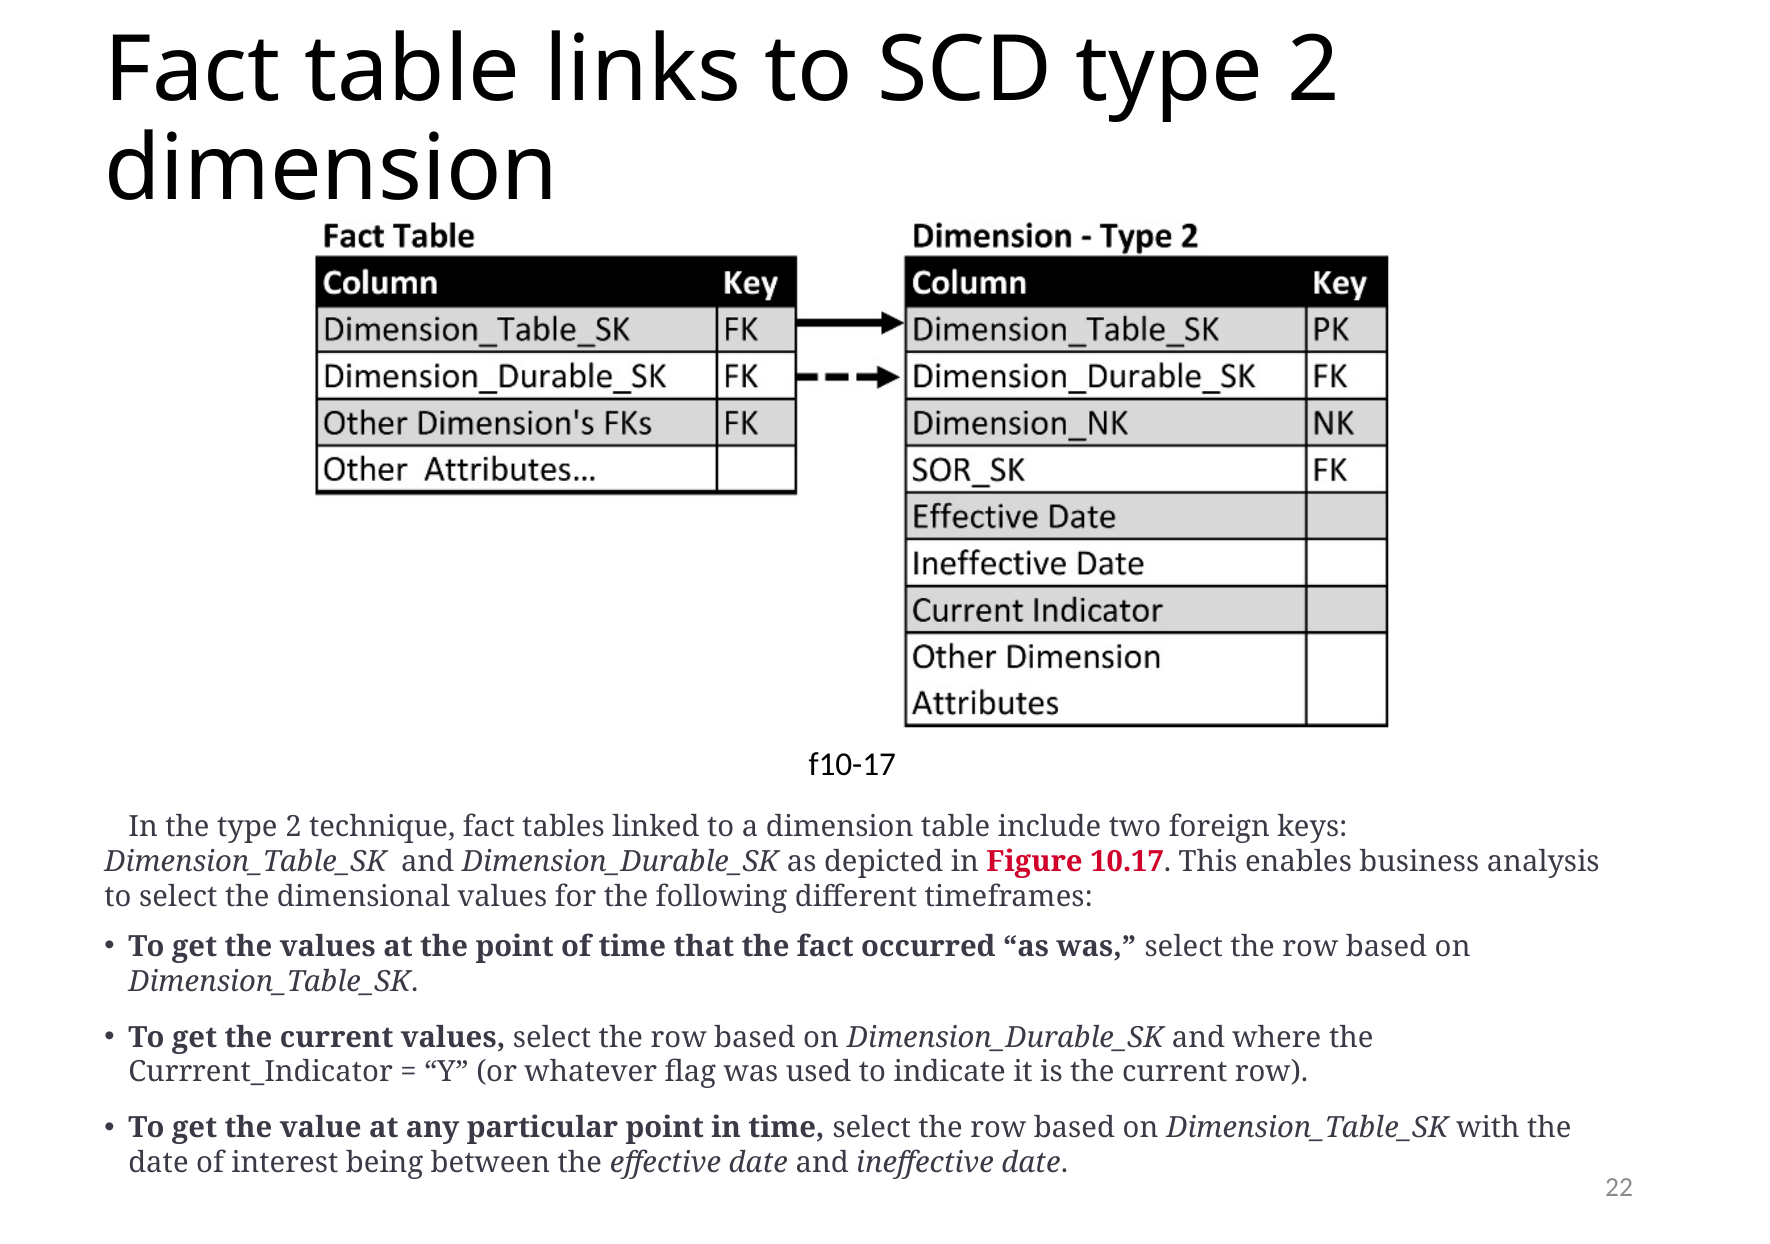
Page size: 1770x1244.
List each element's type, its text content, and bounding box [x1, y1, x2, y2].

text_box In the type 2 technique, fact tables linked to a dimension table include two foreign keys: Dimension_Table_SK and Dimension_Durable_SK as depicted in Figure 10.17. This enables business analysis to select the dimensional values for the following different timeframes: To get the values at the point of time that the fact occurred “as was,” select the row based on Dimension_Table_SK. To get the current values, select the row based on Dimension_Durable_SK and where the Currrent_Indicator = “Y” (or whatever flag was used to indicate it is the current row). To get the value at any particular point in time, select the row based on Dimension_Table_SK with the date of interest being between the effective date and ineffective date. [89, 800, 1642, 1186]
title Fact table links to SCD type 2 dimension [89, 0, 1616, 241]
slide_number 22 [1249, 1152, 1649, 1219]
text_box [313, 220, 1391, 791]
